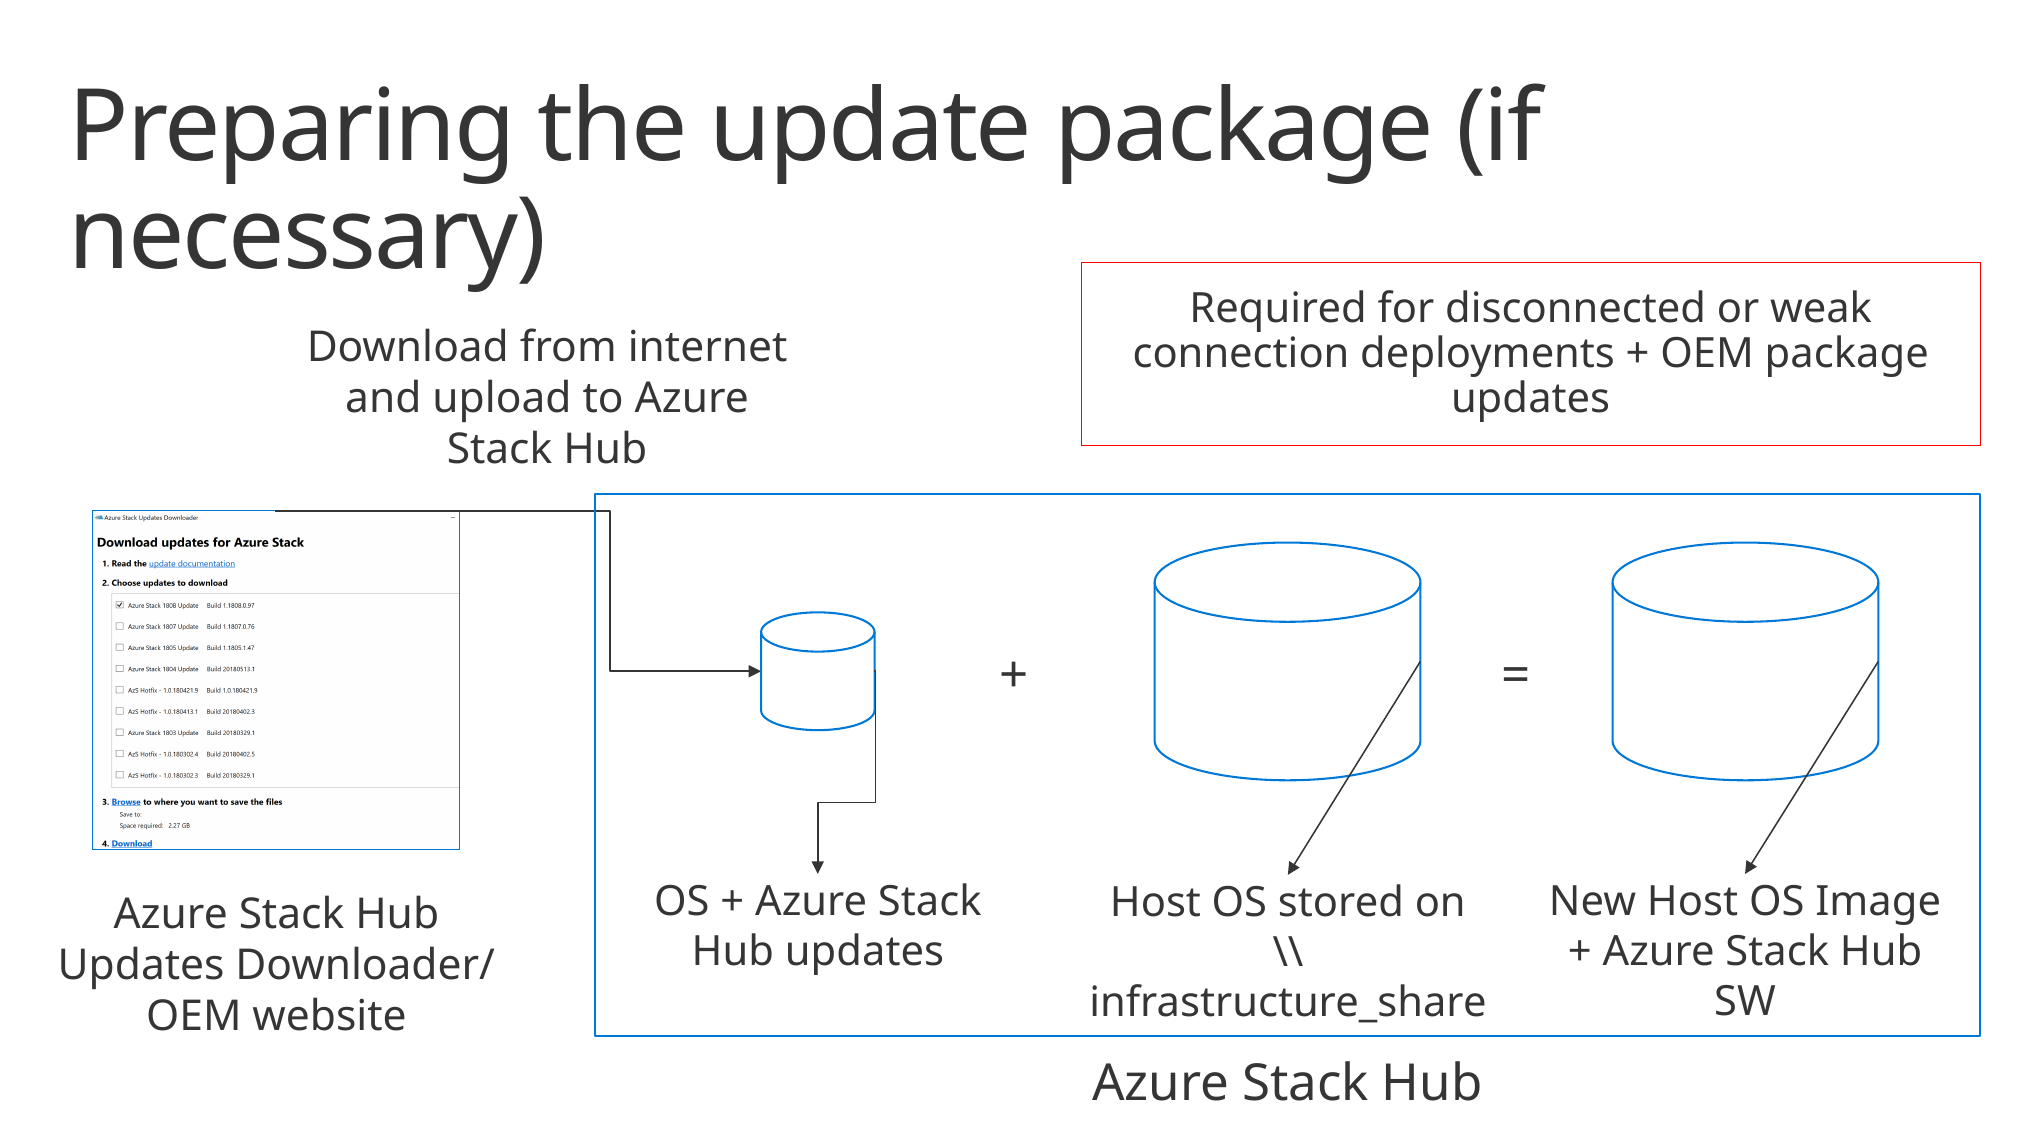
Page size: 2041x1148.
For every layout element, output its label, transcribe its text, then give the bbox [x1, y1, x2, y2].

text_box Required for disconnected or weak connection deployments + OEM package updates [1081, 262, 1981, 446]
picture [92, 510, 460, 850]
text_box OS + Azure Stack Hub updates [616, 873, 1019, 974]
text_box New Host OS Image + Azure Stack Hub SW [1543, 873, 1947, 1024]
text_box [496, 290, 598, 833]
text_box [1611, 541, 1880, 782]
text_box = [1490, 641, 1543, 703]
text_box Azure Stack Hub Updates Downloader/ OEM website [55, 874, 498, 1050]
text_box Host OS stored on \\infrastructure_share [1081, 874, 1495, 1025]
text_box [760, 611, 876, 732]
text_box Download from internet and upload to Azure Stack Hub [293, 319, 496, 473]
text_box + [988, 641, 1041, 703]
title Preparing the update package (if necessary) [45, 58, 1889, 201]
text_box Download from internet and upload to Azure Stack Hub [598, 319, 801, 473]
text_box [594, 493, 1981, 1037]
text_box Azure Stack Hub [1046, 1049, 1529, 1111]
text_box [1153, 541, 1422, 782]
